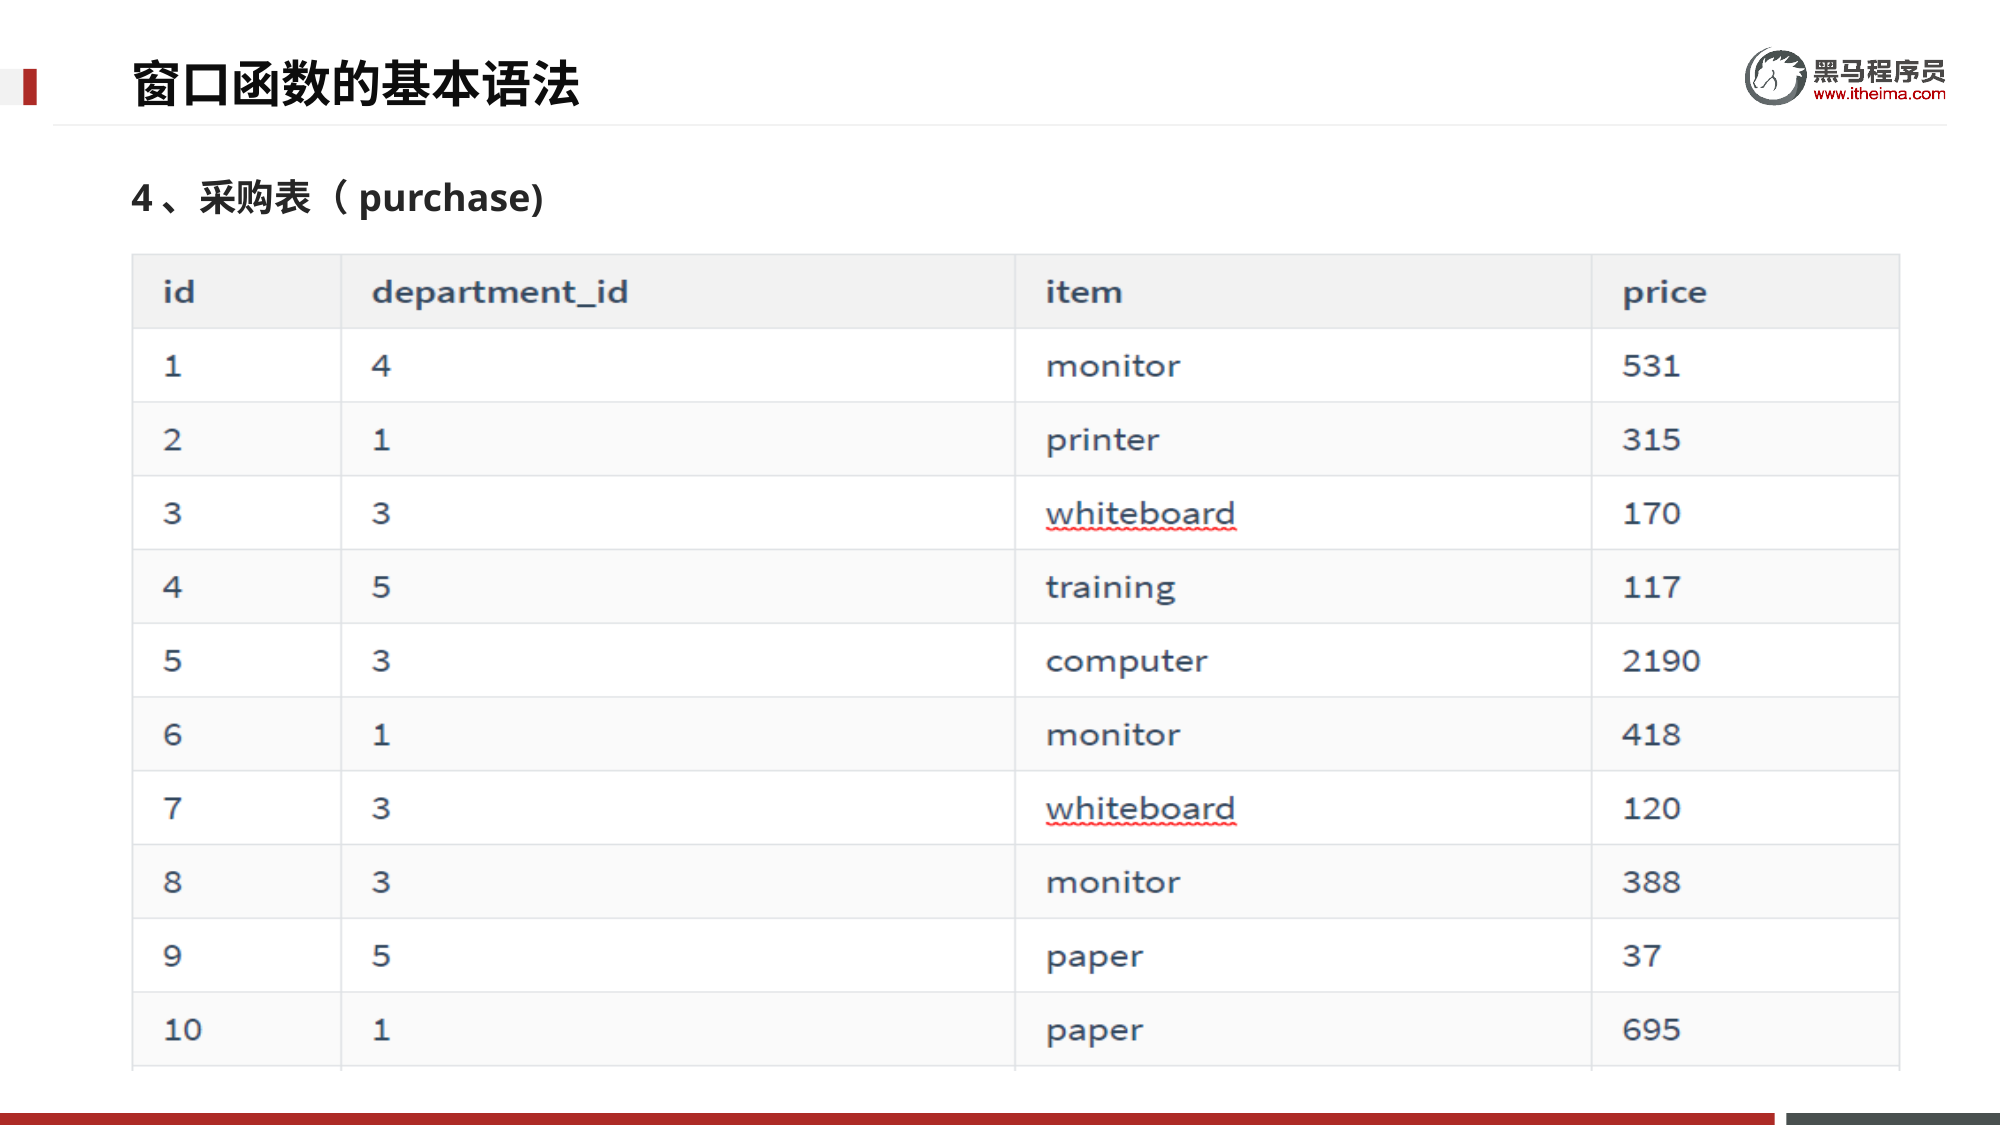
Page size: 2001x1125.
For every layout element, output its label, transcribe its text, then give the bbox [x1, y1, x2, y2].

list 4、采购表（purchase) [116, 154, 1880, 238]
picture [116, 238, 1922, 1071]
picture [1744, 46, 1946, 106]
title 窗口函数的基本语法 [116, 40, 1556, 125]
